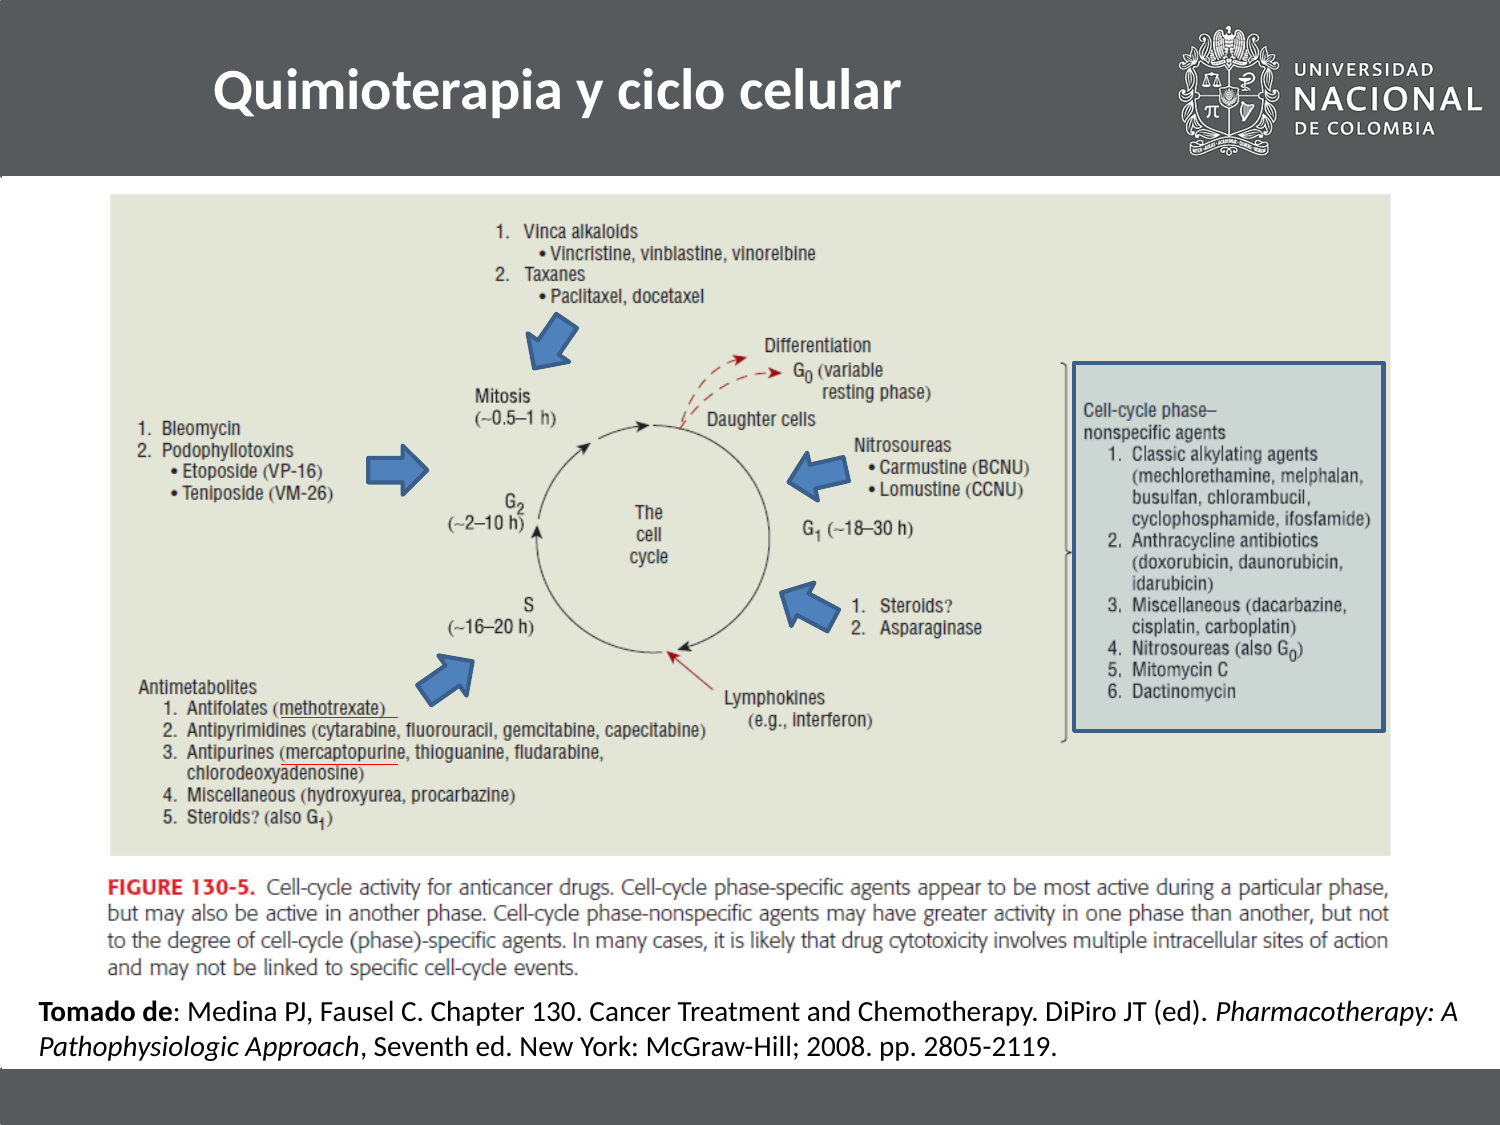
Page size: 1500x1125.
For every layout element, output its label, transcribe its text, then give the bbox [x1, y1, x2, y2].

text_box Tomado de: Medina PJ, Fausel C. Chapter 130. Cancer Treatment and Chemotherapy. DiPiro JT (ed). Pharmacotherapy: A Pathophysiologic Approach, Seventh ed. New York: McGraw-Hill; 2008. pp. 2805-2119. [23, 984, 1477, 1070]
picture [0, 0, 1500, 1125]
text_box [104, 184, 1400, 983]
title Quimioterapia y ciclo celular [0, 0, 1117, 173]
